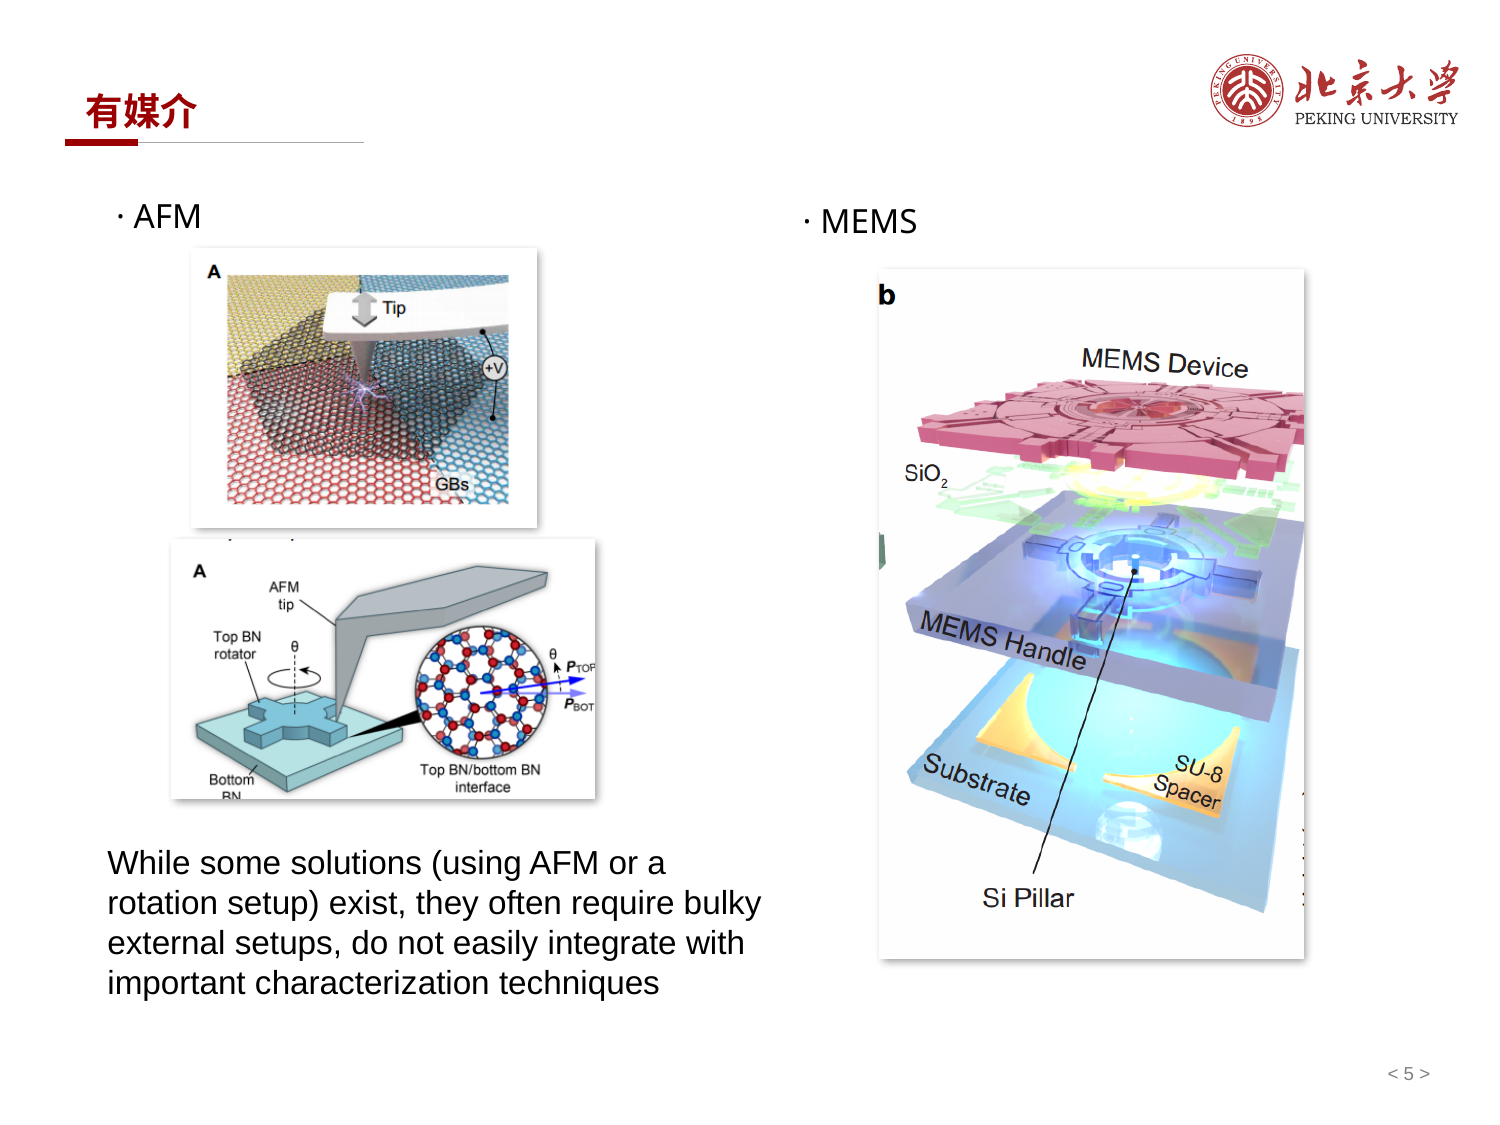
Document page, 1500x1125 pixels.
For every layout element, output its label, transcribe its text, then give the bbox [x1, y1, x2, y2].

text_box · AFM [101, 187, 401, 243]
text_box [1210, 54, 1459, 128]
text_box · MEMS [788, 192, 1284, 248]
text_box < 5 > [1107, 1048, 1446, 1097]
picture [171, 539, 595, 799]
text_box 有媒介 [70, 39, 1186, 142]
picture [879, 269, 1304, 959]
picture [191, 248, 537, 528]
text_box While some solutions (using AFM or a rotation setup) exist, they often require bulky external setups, do not easily integrate with important characterization techniques [92, 833, 788, 1009]
